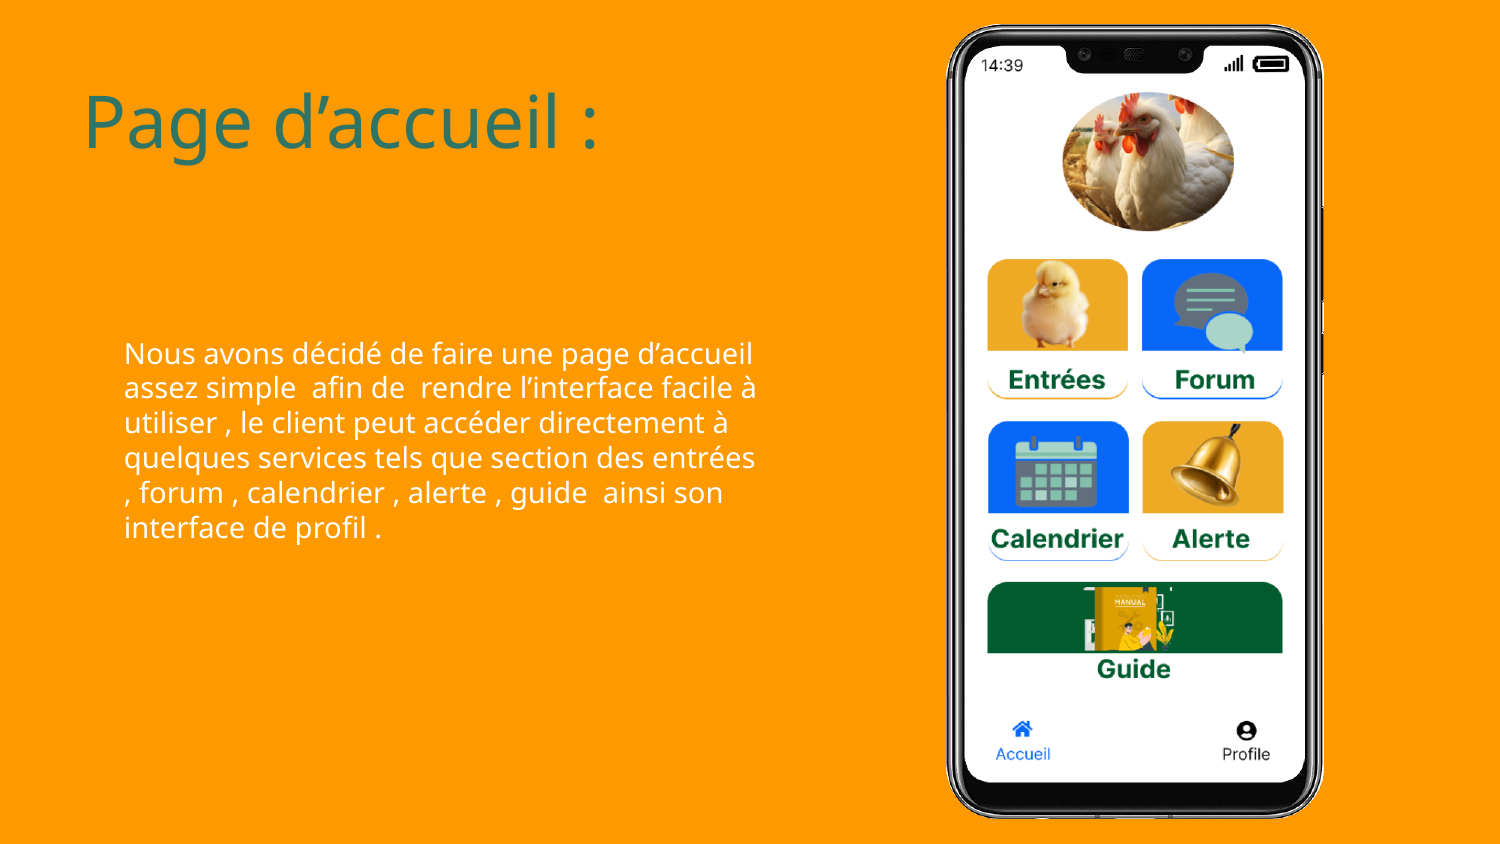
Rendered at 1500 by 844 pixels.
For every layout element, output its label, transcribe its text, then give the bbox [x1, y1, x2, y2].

text_box Nous avons décidé de faire une page d’accueil assez simple afin de rendre l’interface facile à utiliser , le client peut accéder directement à quelques services tels que section des entrées , forum , calendrier , alerte , guide ainsi son interface de profil . [109, 319, 774, 560]
picture [945, 24, 1324, 819]
title Page d’accueil : [67, 60, 940, 155]
